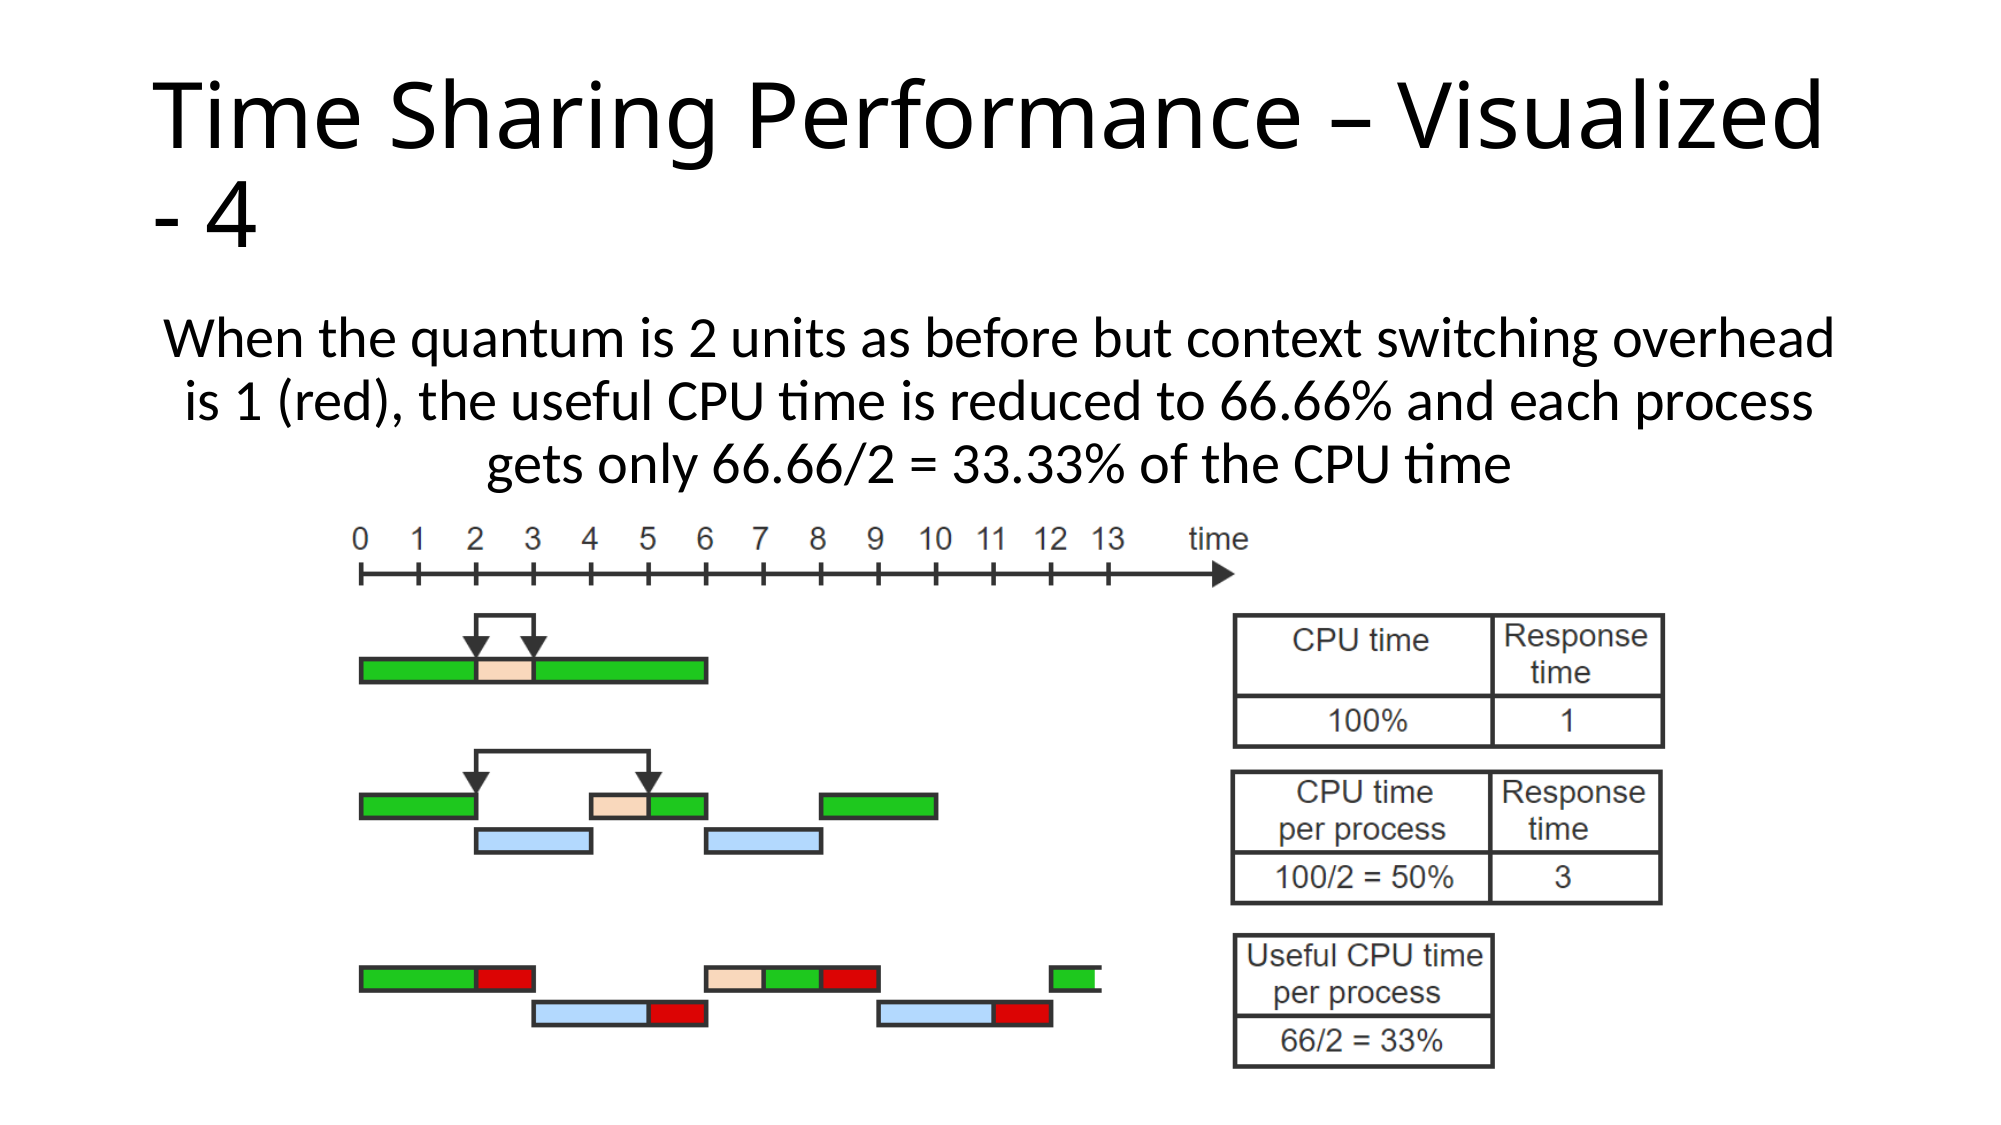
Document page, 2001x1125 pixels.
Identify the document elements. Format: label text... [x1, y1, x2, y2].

picture [313, 513, 1687, 1108]
list When the quantum is 2 units as before but context switching overhead is 1 (red), the useful CPU time is reduced to 66.66% and each process gets only 66.66/2 = 33.33% of the CPU time [137, 299, 1863, 1014]
title Time Sharing Performance – Visualized - 4 [137, 59, 1863, 278]
